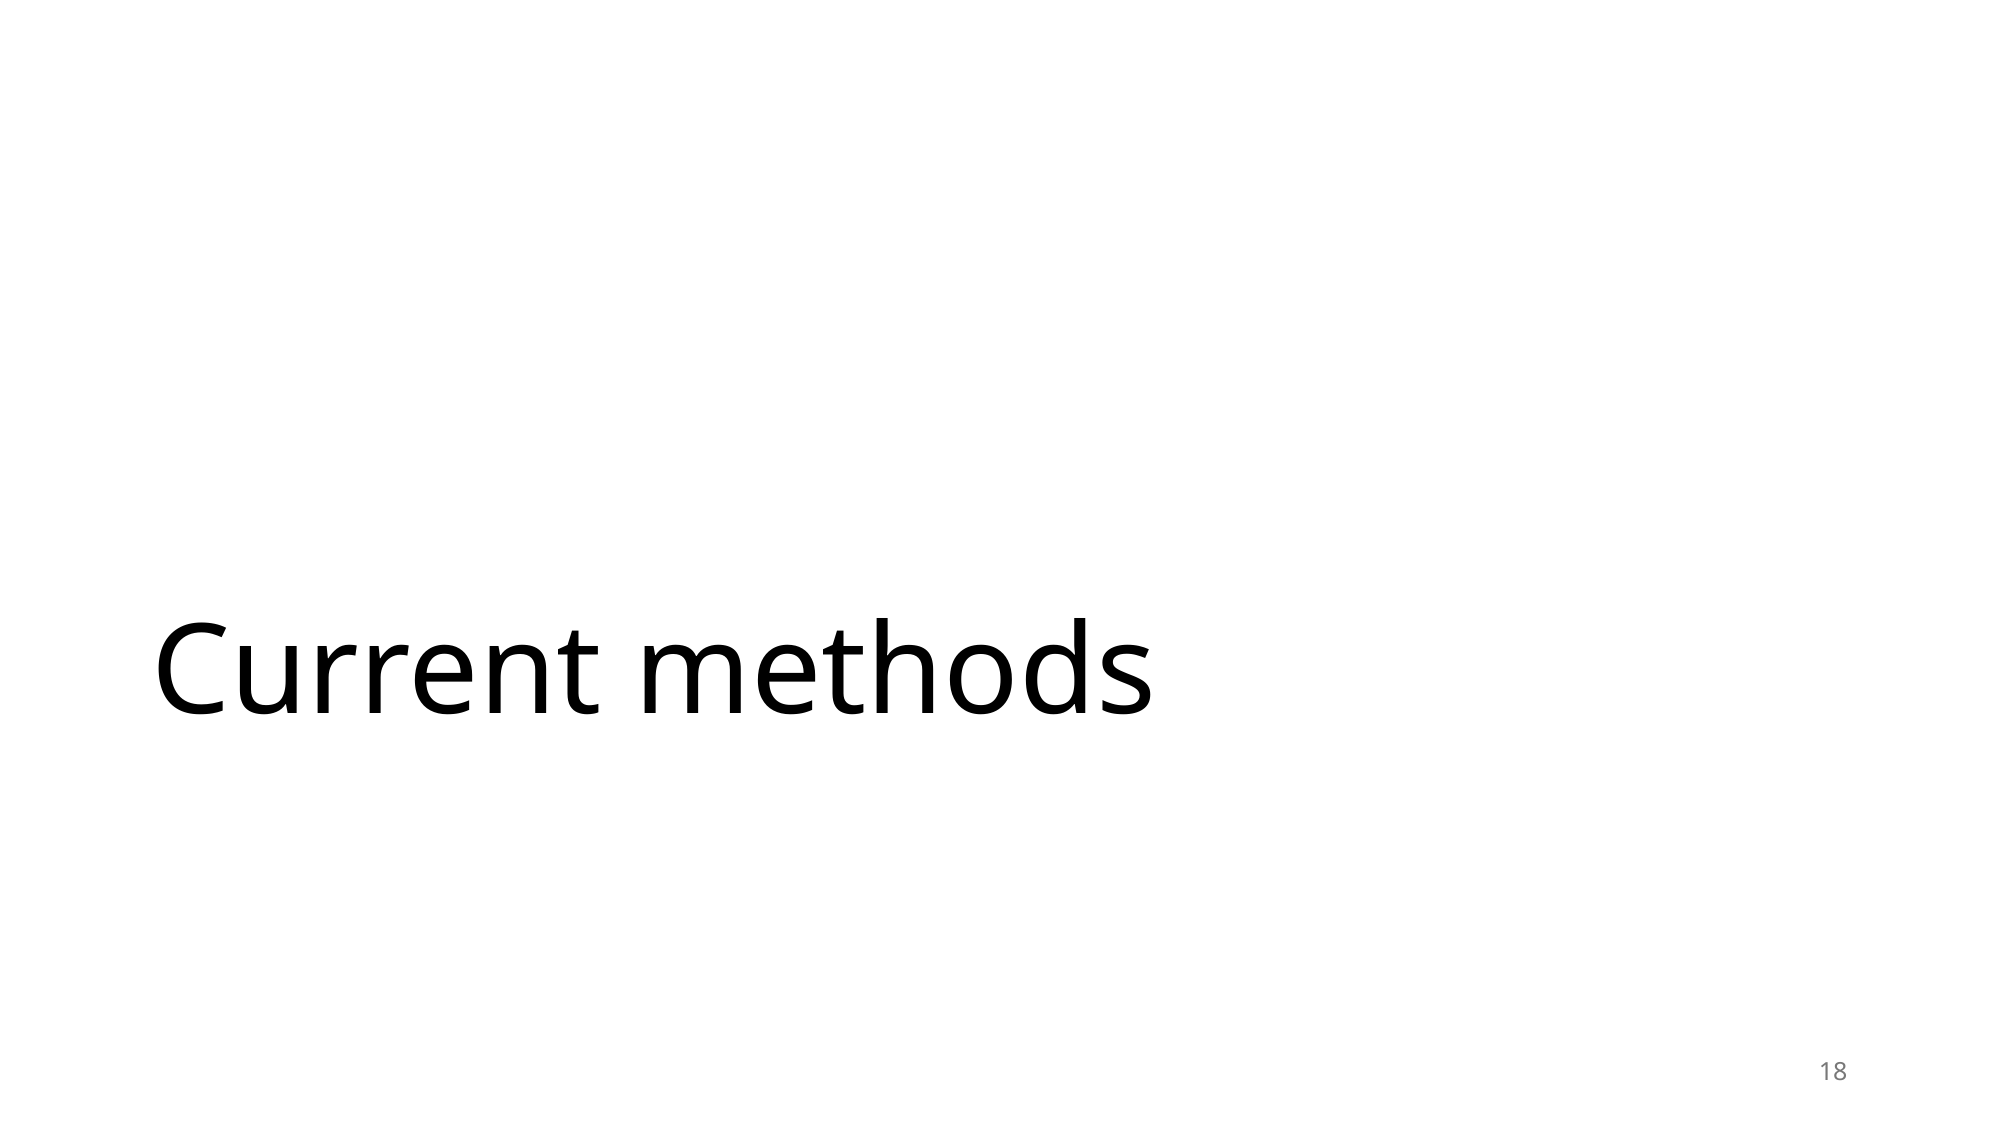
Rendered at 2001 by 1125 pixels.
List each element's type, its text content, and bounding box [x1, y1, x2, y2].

title Current methods [136, 280, 1862, 749]
slide_number 18 [1412, 1042, 1863, 1103]
